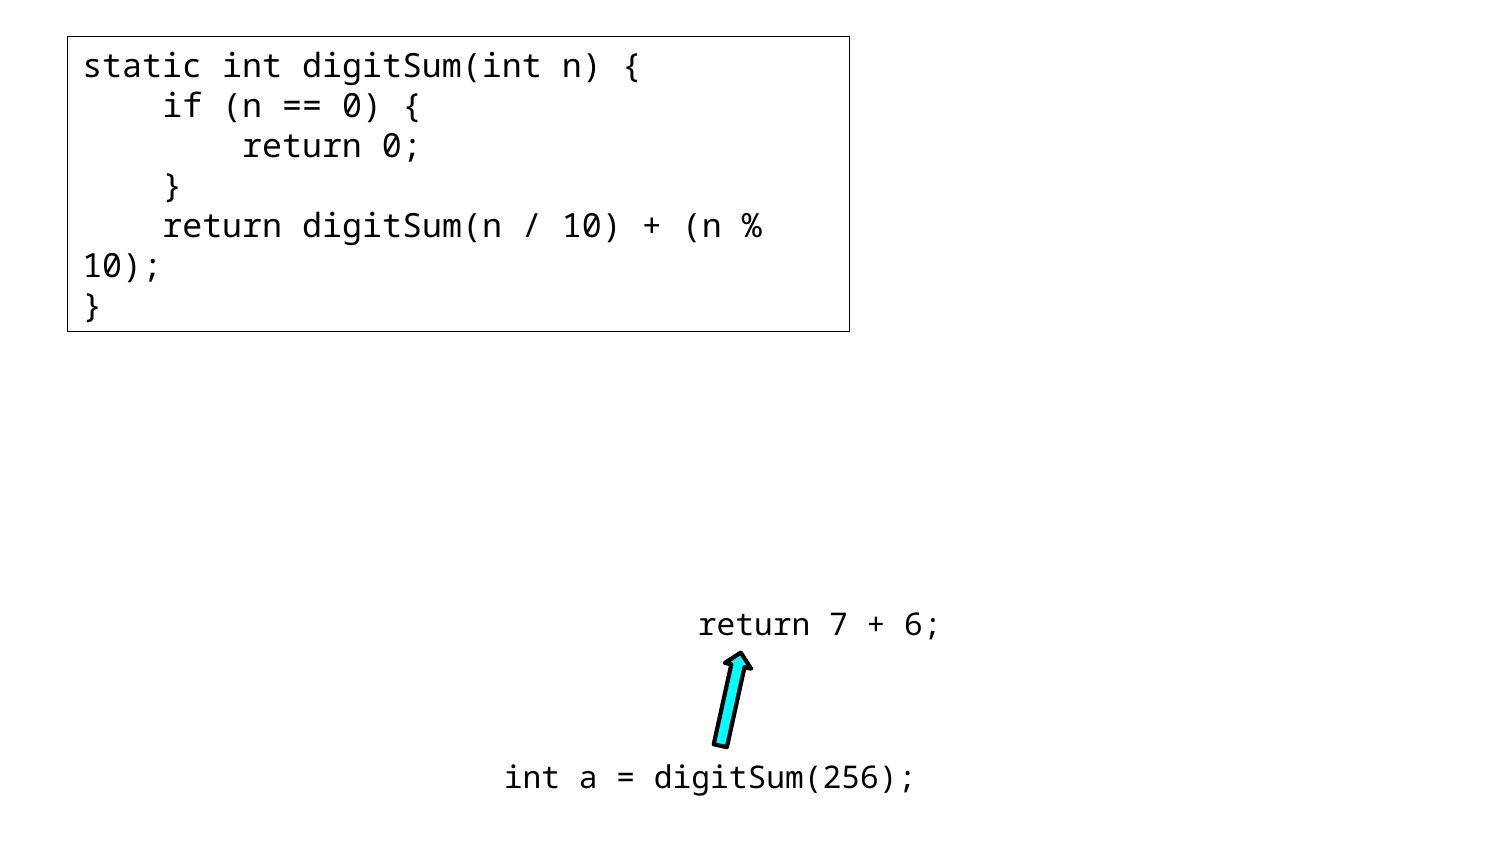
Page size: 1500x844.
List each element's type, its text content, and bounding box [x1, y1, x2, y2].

text_box return 7 + 6; [683, 596, 1166, 649]
text_box int a = digitSum(256); [489, 749, 972, 802]
text_box [711, 650, 753, 749]
text_box static int digitSum(int n) { if (n == 0) { return 0; } return digitSum(n / 10) + (n % 10); } [67, 36, 850, 332]
